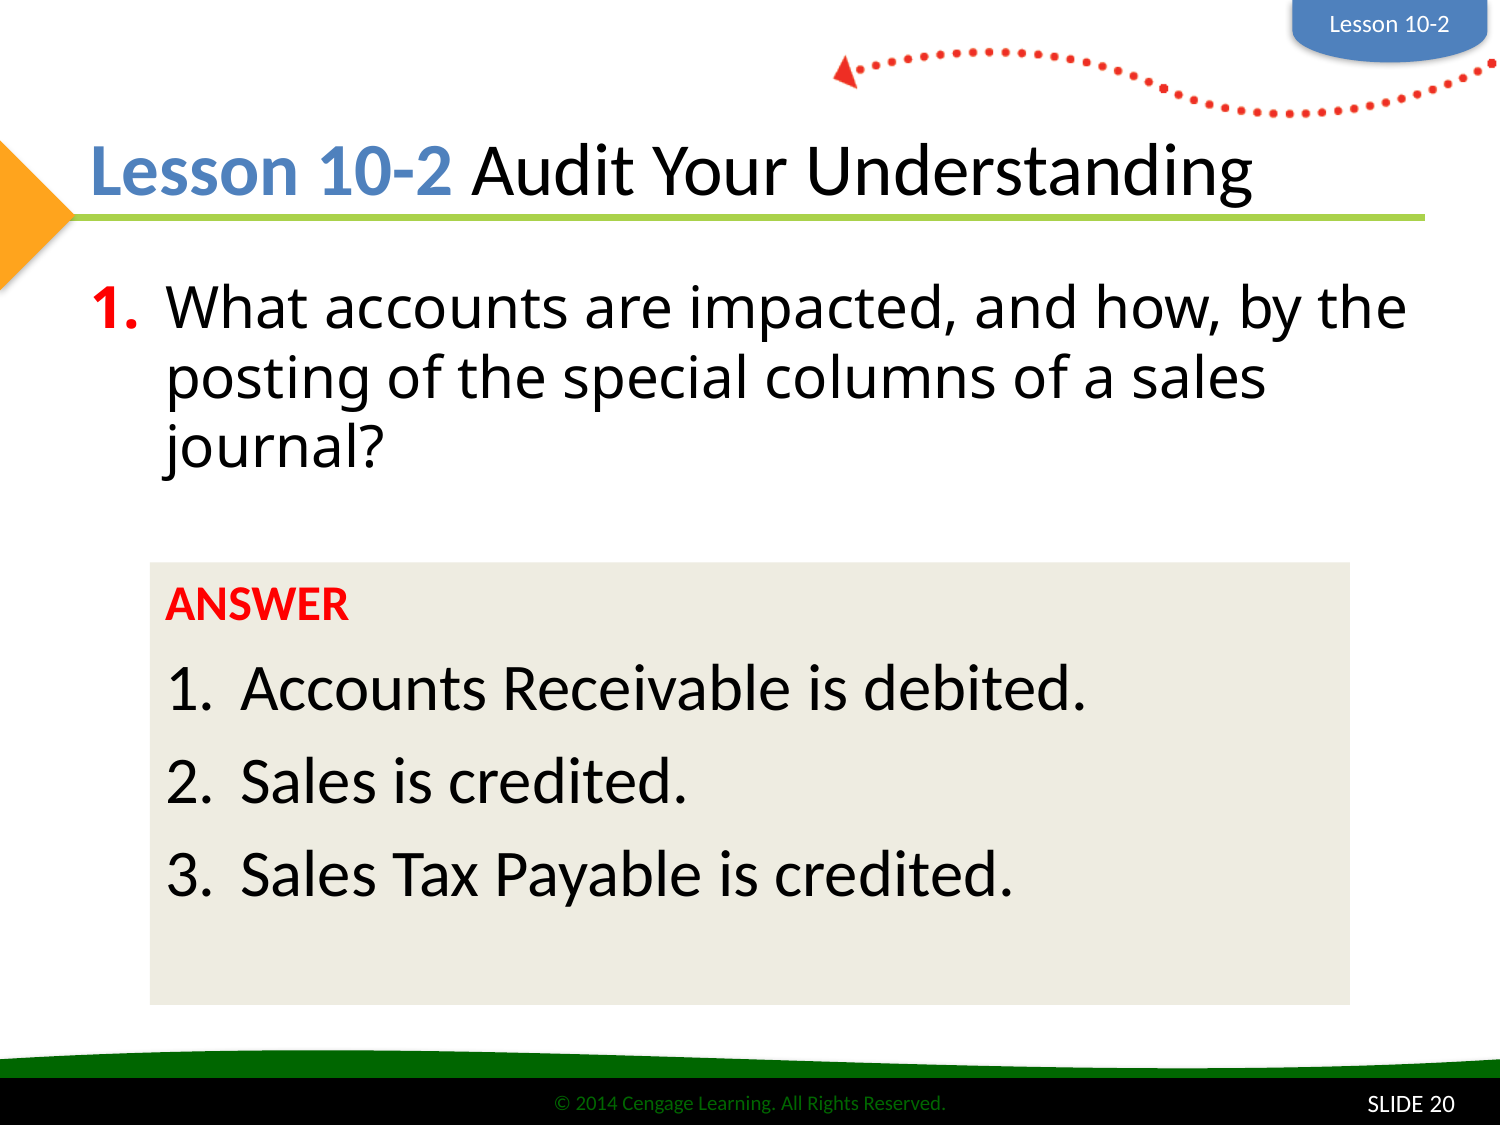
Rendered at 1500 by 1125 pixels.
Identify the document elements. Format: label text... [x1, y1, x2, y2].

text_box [1292, 0, 1488, 63]
text_box [0, 138, 78, 293]
text_box ANSWER 1. Accounts Receivable is debited. 2. Sales is credited. 3. Sales Tax Payable is credited. [149, 562, 1350, 1005]
list 1. What accounts are impacted, and how, by the posting of the special columns of a sales journal? [75, 262, 1425, 1005]
slide_number SLIDE 20 [1170, 1080, 1470, 1125]
picture [827, 37, 1500, 126]
title Lesson 10-2 Audit Your Understanding [75, 29, 1350, 218]
